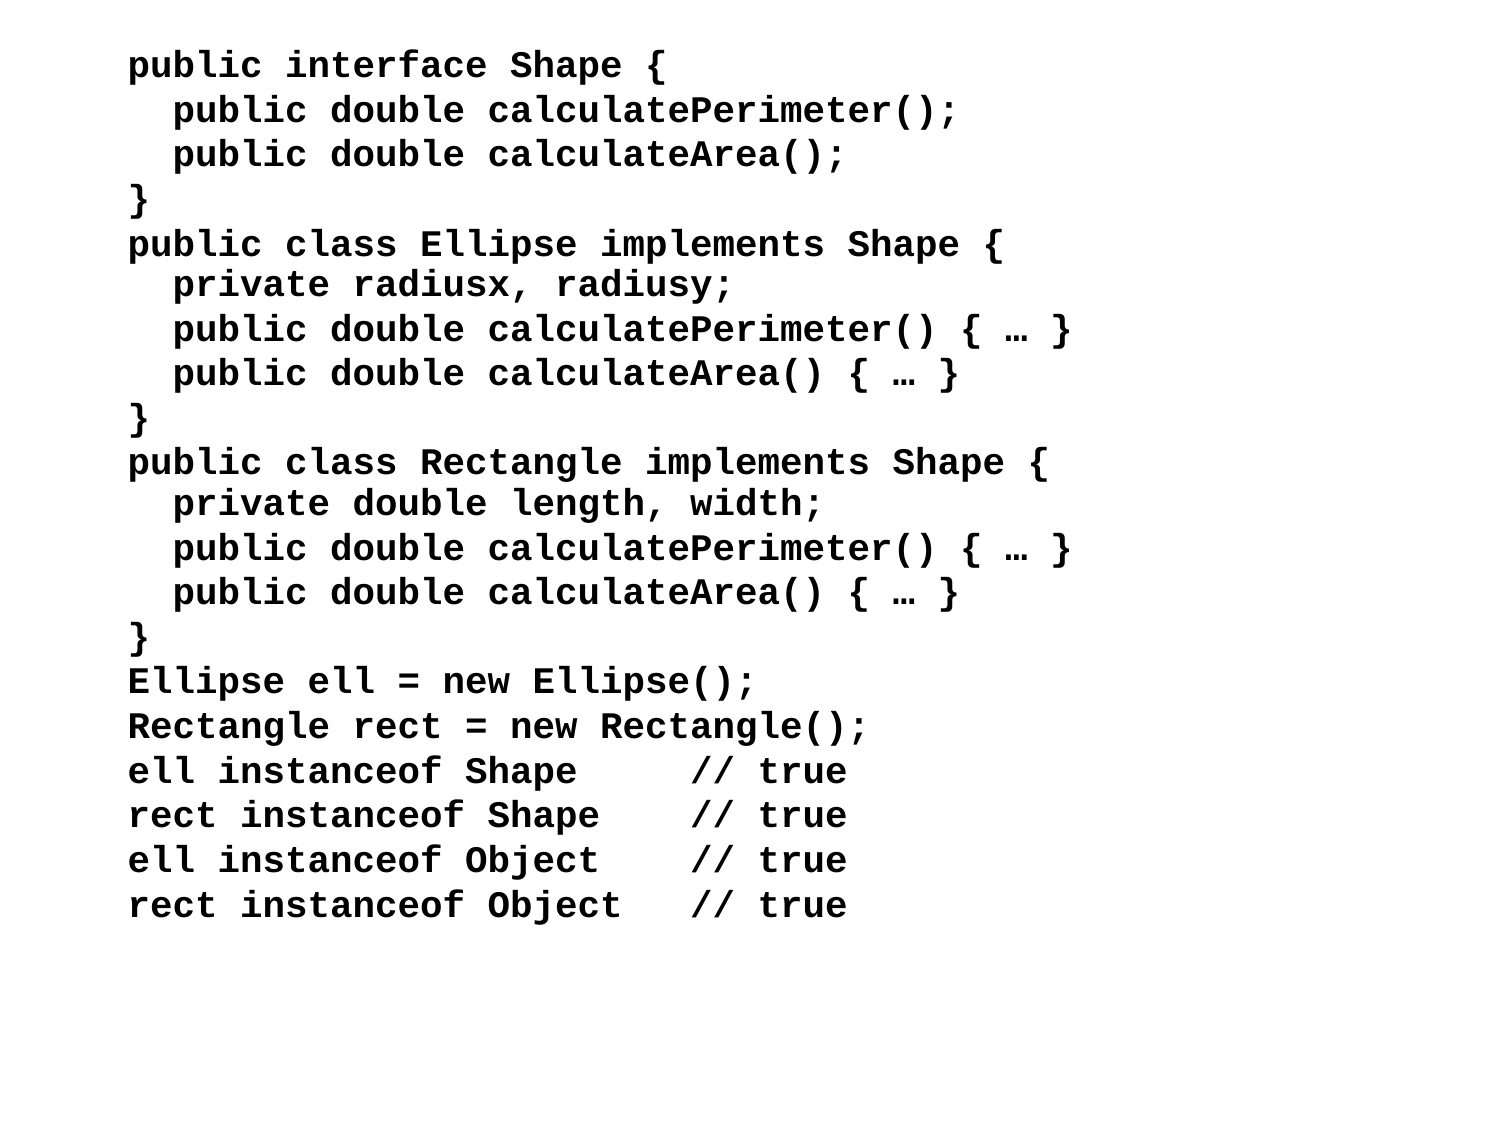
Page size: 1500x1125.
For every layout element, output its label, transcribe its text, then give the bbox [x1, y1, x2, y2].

list public interface Shape { public double calculatePerimeter(); public double calculateArea(); } public class Ellipse implements Shape { private radiusx, radiusy; public double calculatePerimeter() { … } public double calculateArea() { … } } public class Rectangle implements Shape { private double length, width; public double calculatePerimeter() { … } public double calculateArea() { … } } Ellipse ell = new Ellipse(); Rectangle rect = new Rectangle(); ell instanceof Shape // true rect instanceof Shape // true ell instanceof Object // true rect instanceof Object // true [112, 37, 1388, 1001]
